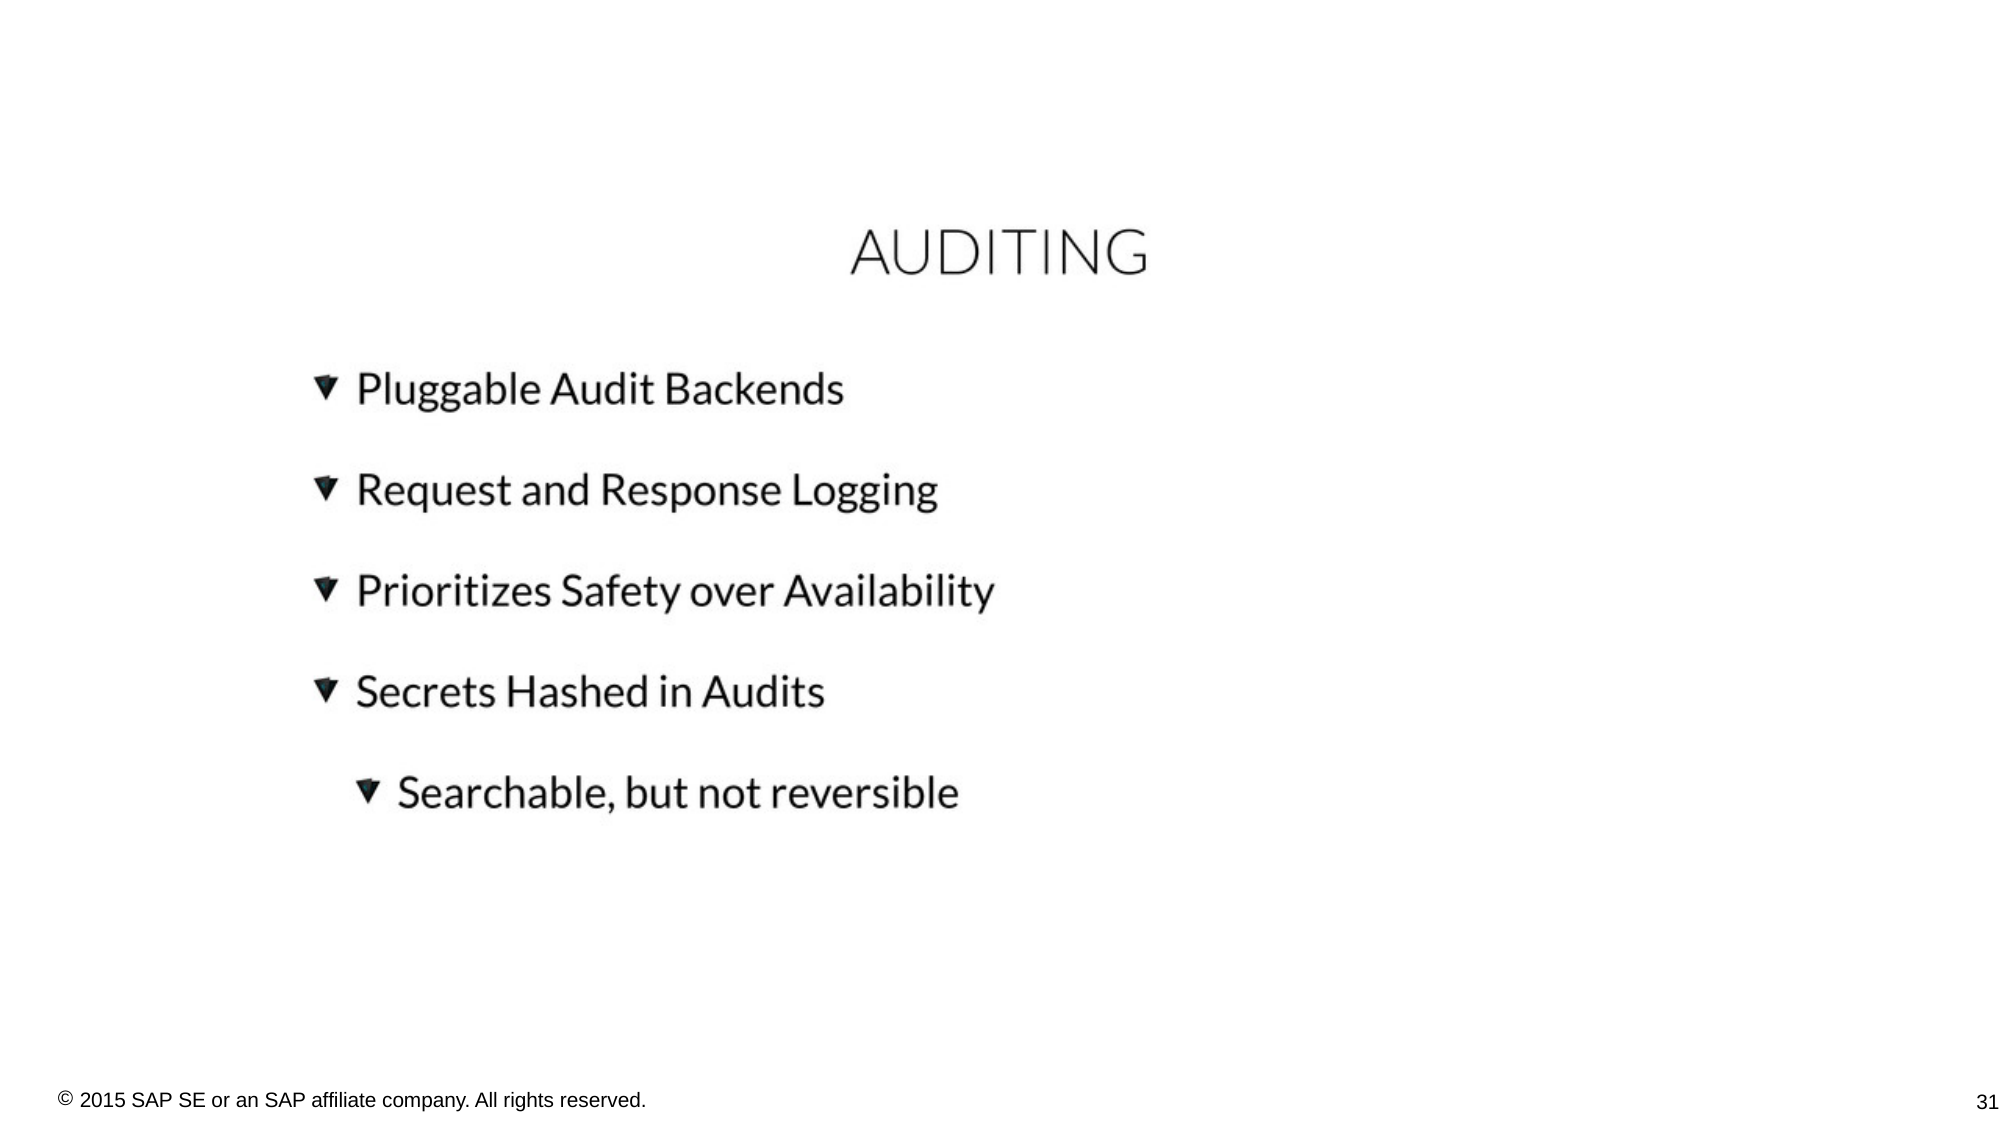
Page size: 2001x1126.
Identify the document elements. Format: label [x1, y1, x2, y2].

picture [213, 124, 1787, 1001]
